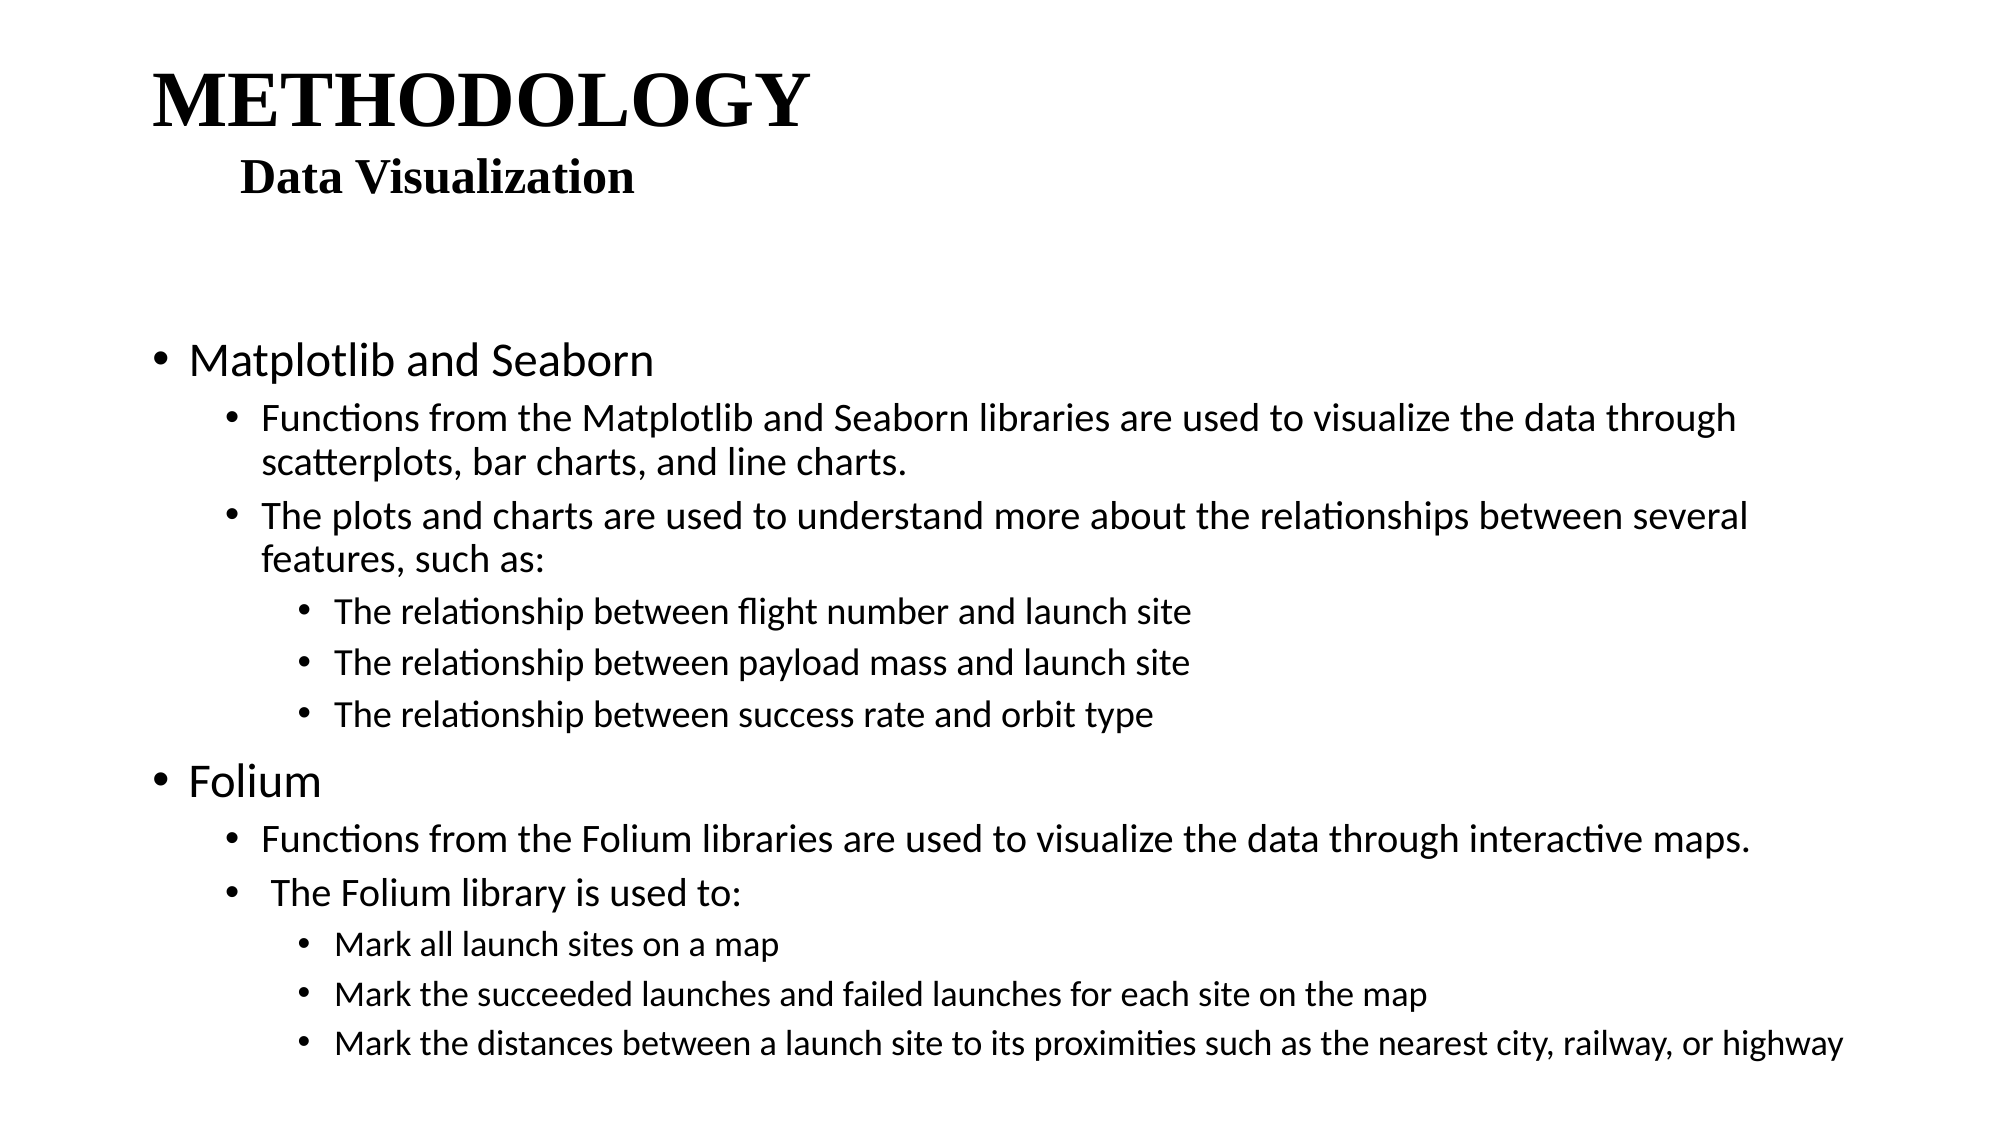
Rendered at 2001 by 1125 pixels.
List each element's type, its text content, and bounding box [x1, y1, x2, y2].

list Matplotlib and Seaborn Functions from the Matplotlib and Seaborn libraries are used to visualize the data through scatterplots, bar charts, and line charts. The plots and charts are used to understand more about the relationships between several features, such as: The relationship between flight number and launch site The relationship between payload mass and launch site The relationship between success rate and orbit type Folium Functions from the Folium libraries are used to visualize the data through interactive maps. The Folium library is used to: Mark all launch sites on a map Mark the succeeded launches and failed launches for each site on the map Mark the distances between a launch site to its proximities such as the nearest city, railway, or highway [137, 327, 1863, 1104]
text_box METHODOLOGY Data Visualization [137, 49, 2000, 213]
